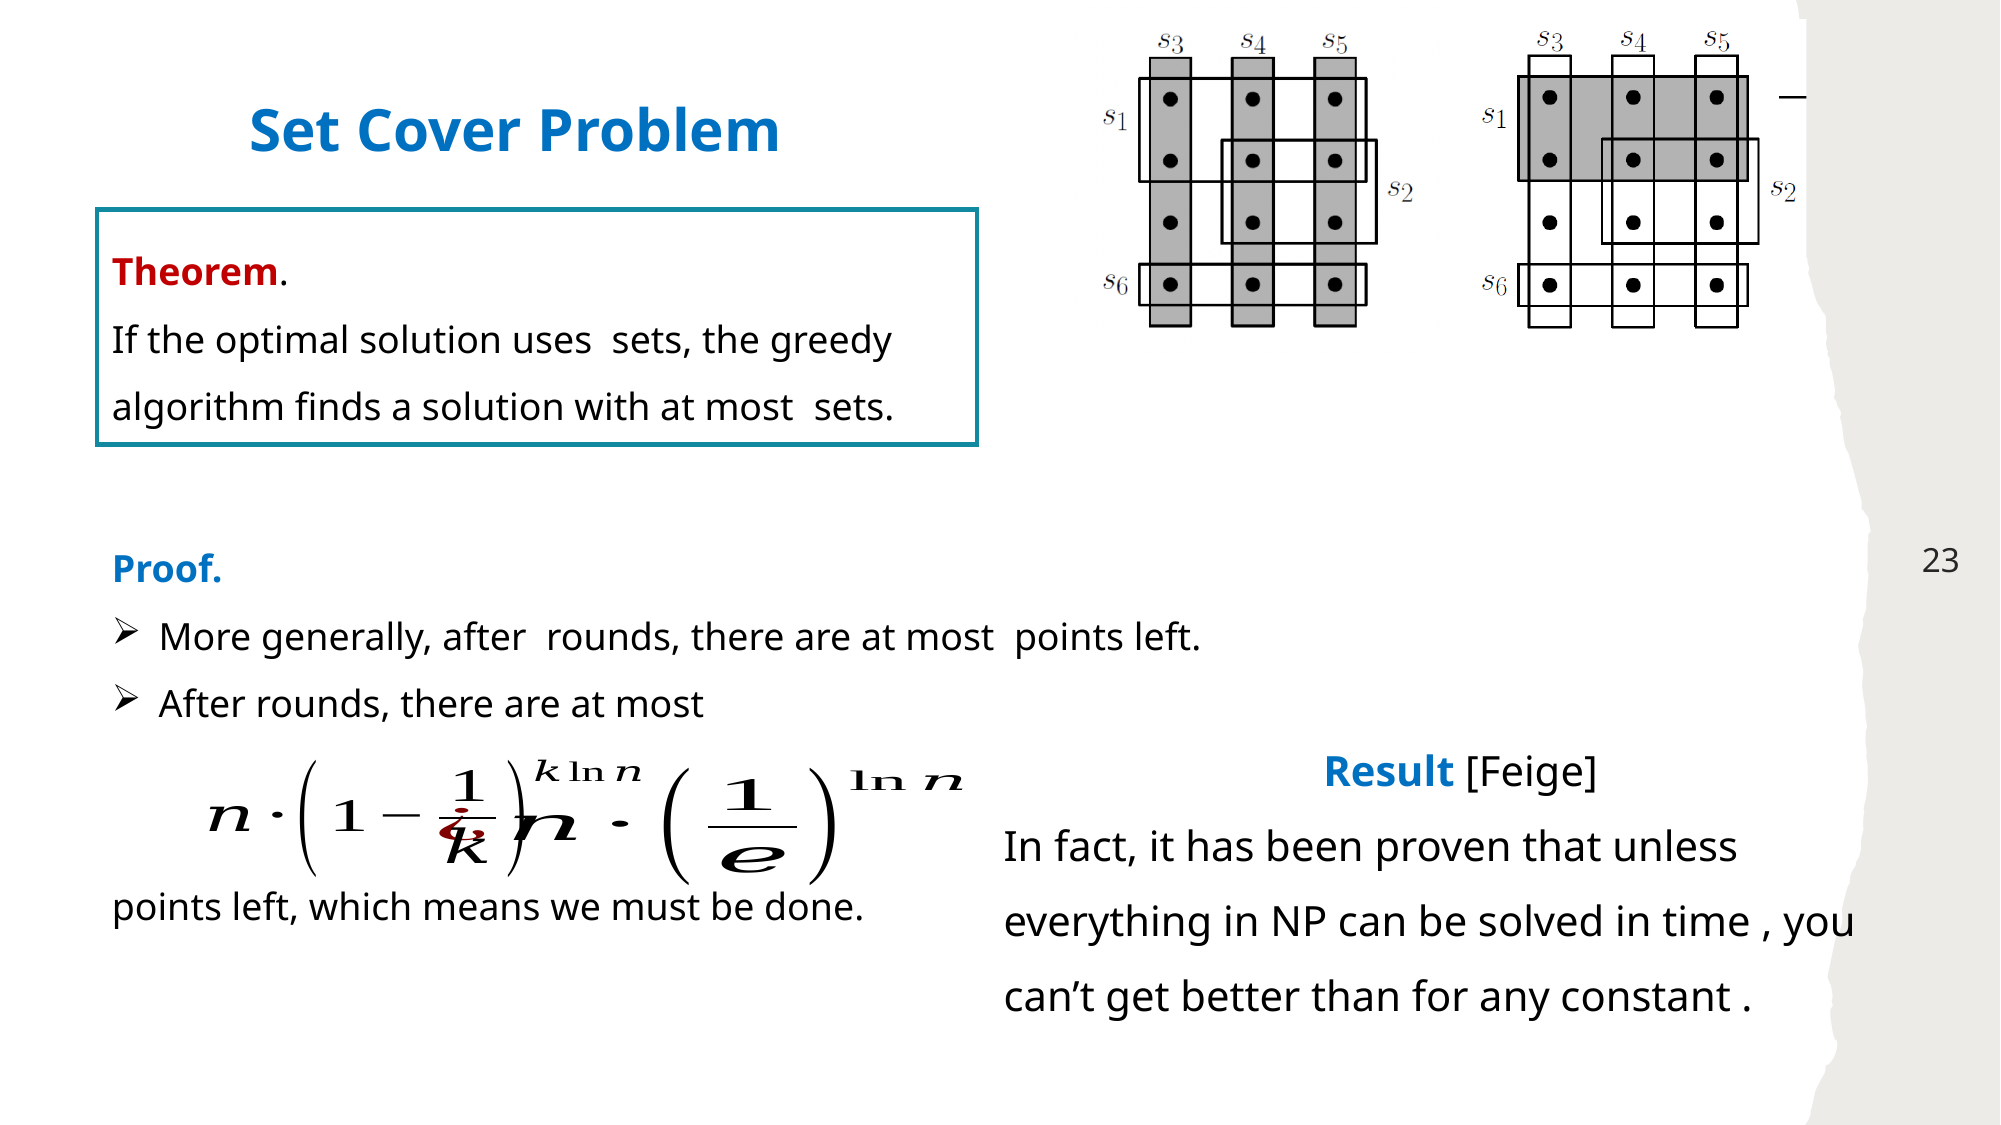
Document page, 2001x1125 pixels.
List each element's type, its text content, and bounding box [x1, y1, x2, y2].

text_box Set Cover Problem [234, 85, 797, 170]
picture [1789, 0, 2000, 1125]
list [1439, 19, 1807, 365]
picture [1073, 4, 1440, 355]
slide_number 23 [1896, 514, 1986, 610]
